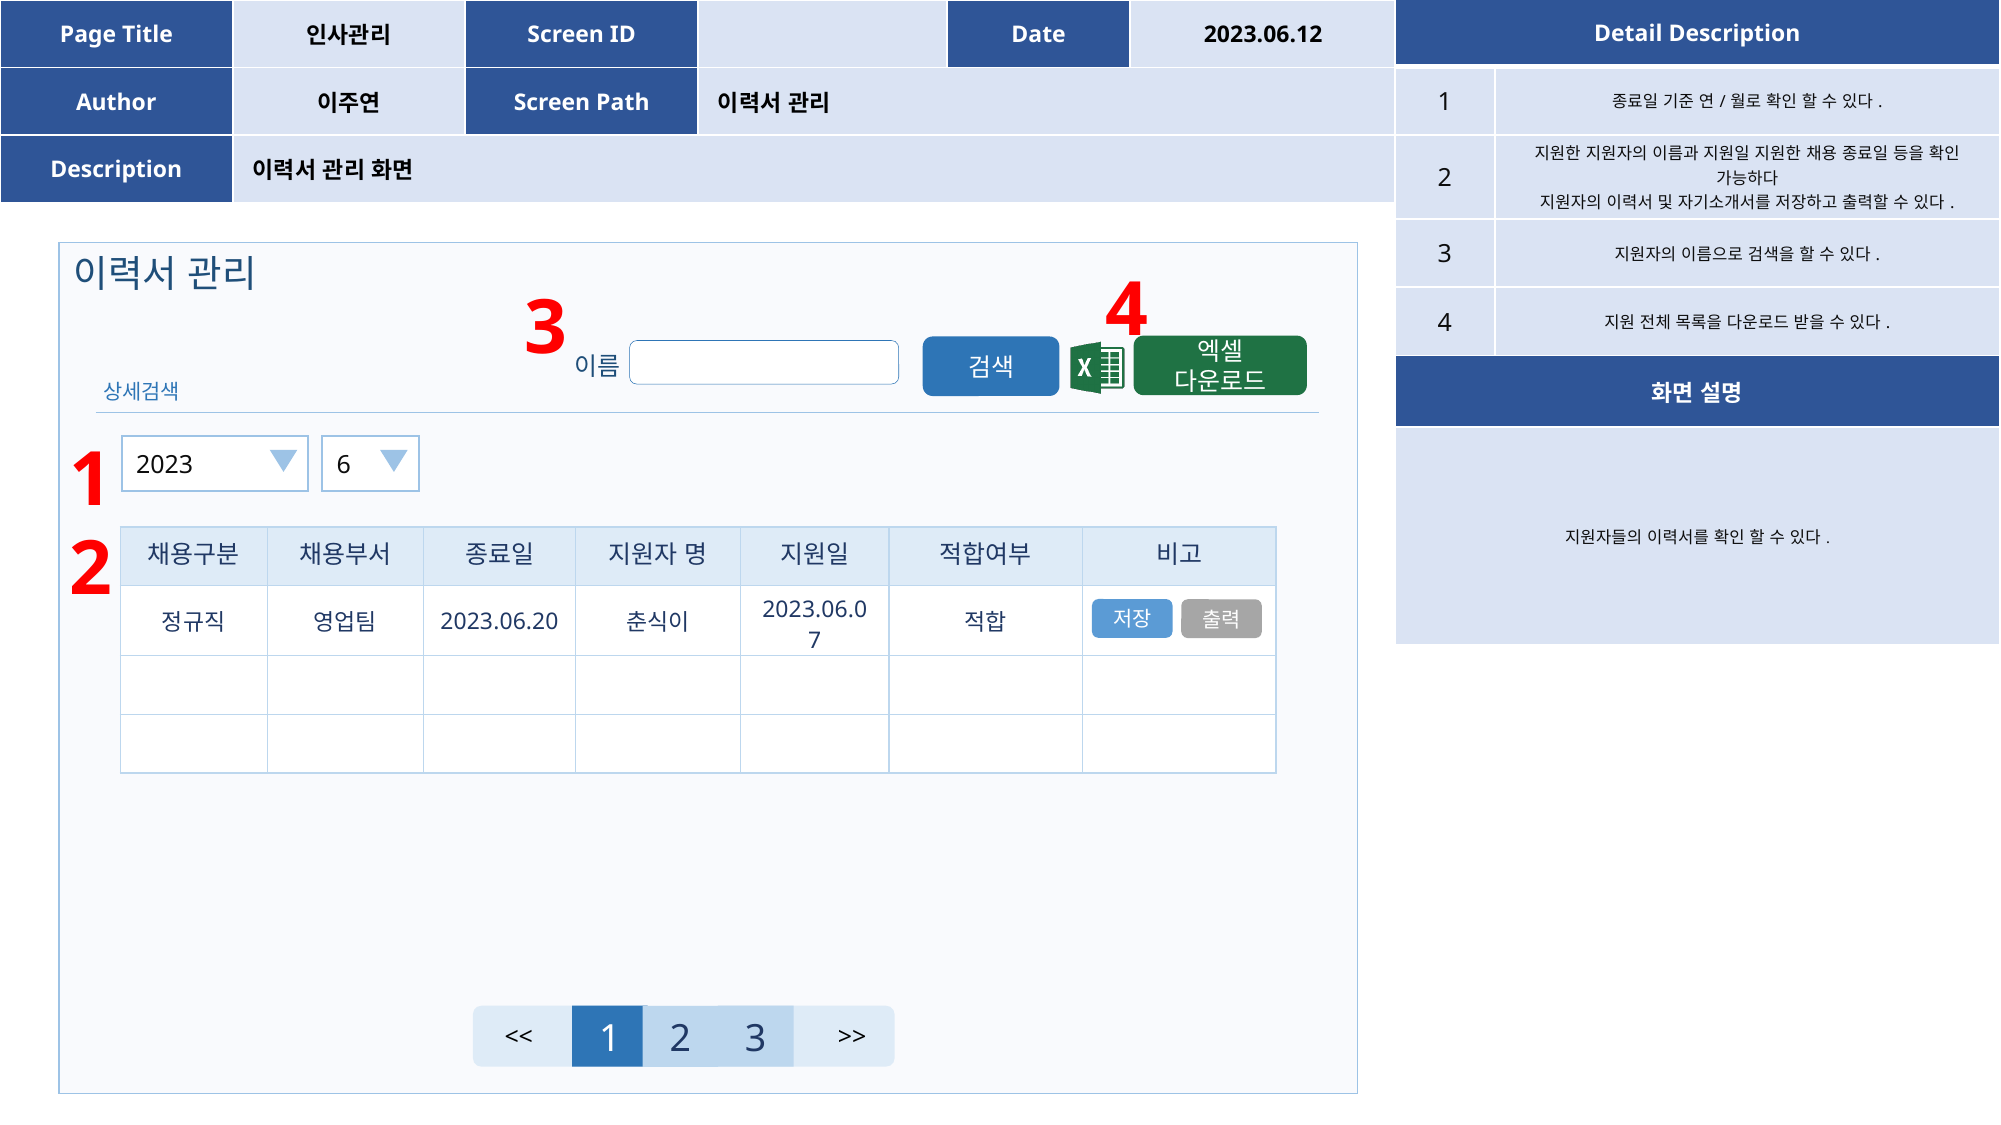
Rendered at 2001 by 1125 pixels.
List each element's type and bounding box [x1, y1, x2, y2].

table_cell [1496, 220, 1999, 286]
table_cell [699, 68, 1394, 134]
table_cell [741, 586, 888, 655]
table_cell [576, 656, 740, 714]
table_cell [1396, 136, 1494, 218]
text_box [54, 241, 1359, 1094]
table_header [1083, 528, 1275, 585]
table_cell [576, 586, 740, 655]
table_cell [234, 68, 464, 134]
table_cell [1496, 69, 1999, 134]
table_header [1, 1, 232, 67]
table_header [1131, 1, 1394, 67]
table_cell [1083, 656, 1275, 714]
table_cell [424, 586, 575, 655]
table_cell [1083, 586, 1275, 655]
table_cell [424, 715, 575, 772]
table_header [234, 1, 464, 67]
table_cell [1396, 356, 1999, 426]
table_cell [268, 656, 423, 714]
table_cell [1083, 715, 1275, 772]
table_cell [1396, 220, 1494, 286]
table_cell [741, 656, 888, 714]
table_cell [890, 656, 1082, 714]
table_cell [424, 656, 575, 714]
table_header [424, 528, 575, 585]
table_header [741, 528, 888, 585]
table_cell [1396, 428, 1999, 644]
table_cell [466, 68, 697, 134]
table_cell [890, 715, 1082, 772]
table_cell [1396, 288, 1494, 355]
table_cell [741, 715, 888, 772]
table_header [268, 528, 423, 585]
table_cell [268, 586, 423, 655]
table_cell [1496, 136, 1999, 218]
table_cell [890, 586, 1082, 655]
table_header [576, 528, 740, 585]
table_header [890, 528, 1082, 585]
table_header [948, 1, 1129, 67]
table_cell [1396, 69, 1494, 134]
table_cell [268, 715, 423, 772]
table_header [466, 1, 697, 67]
table_cell [1, 136, 232, 202]
table_header [151, 528, 267, 585]
table_cell [121, 586, 267, 655]
table_cell [234, 136, 1394, 202]
table_cell [576, 715, 740, 772]
picture [1067, 337, 1127, 398]
table_header [699, 1, 946, 67]
table_cell [121, 656, 267, 714]
table_cell [1, 68, 232, 134]
table_cell [1496, 288, 1999, 355]
table_header [1396, 0, 1999, 64]
table_cell [121, 715, 267, 772]
